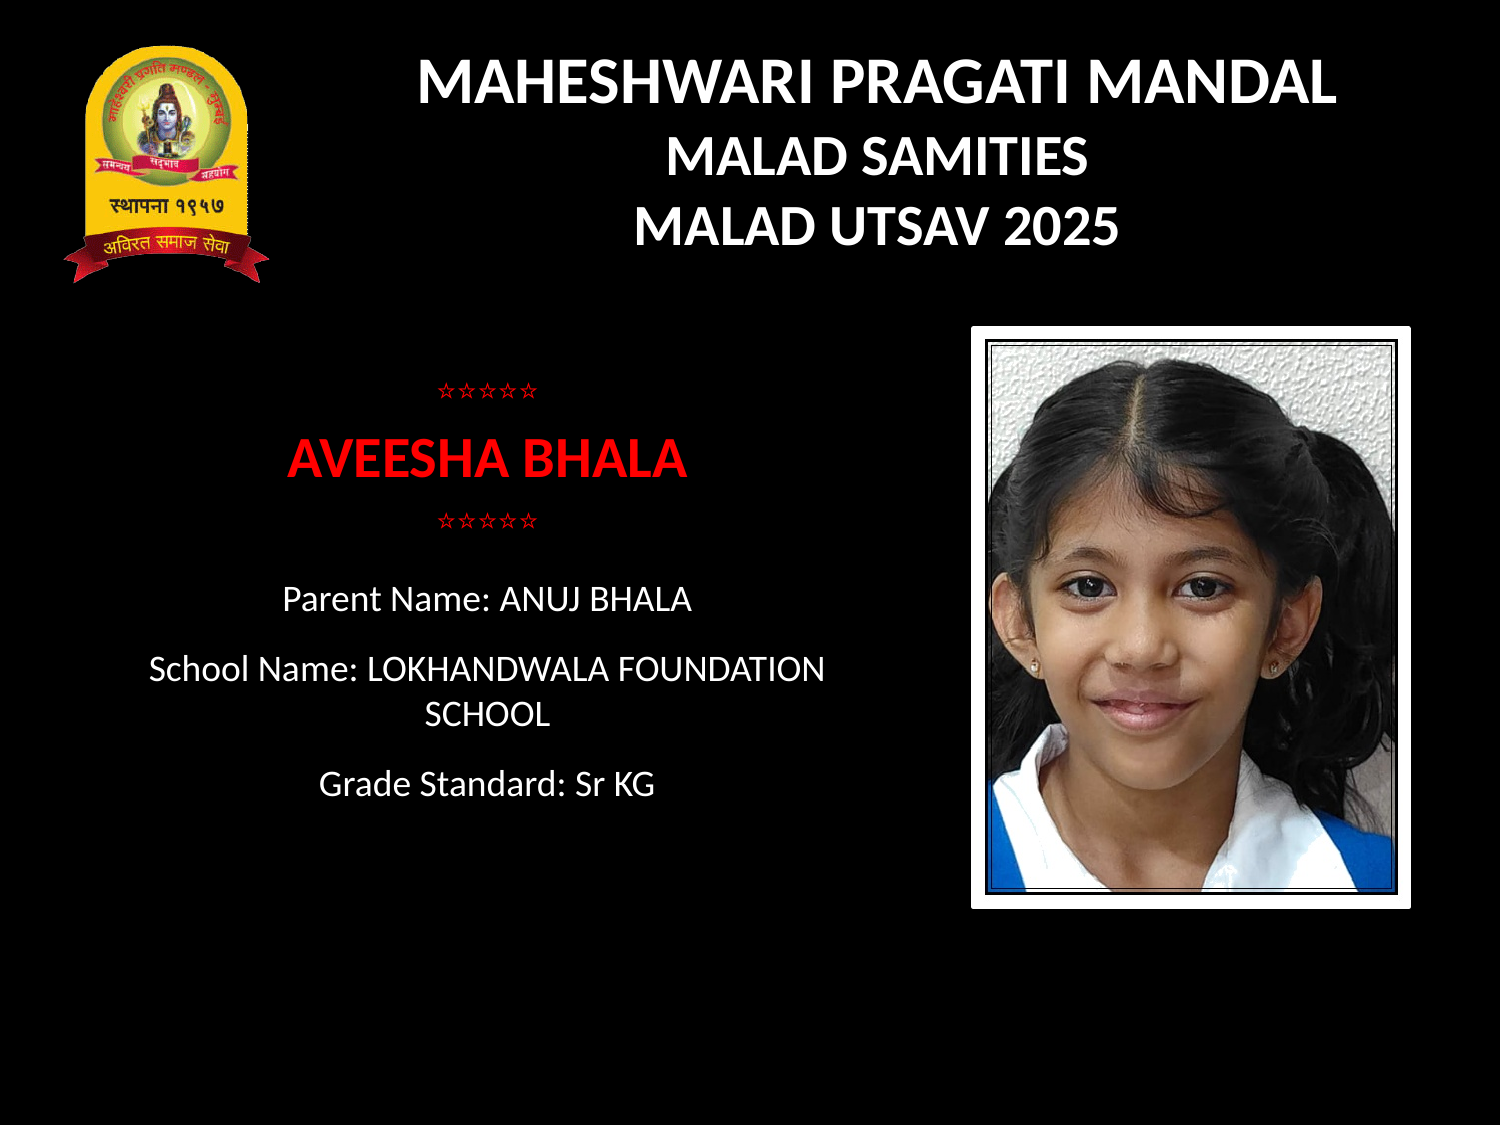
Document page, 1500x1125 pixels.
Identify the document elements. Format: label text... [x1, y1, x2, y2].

picture [29, 29, 297, 301]
text_box ⭐⭐⭐⭐⭐ AVEESHA BHALA ⭐⭐⭐⭐⭐ Parent Name: ANUJ BHALA School Name: LOKHANDWALA FOUNDATION SCHOOL Grade Standard: Sr KG [74, 364, 900, 812]
text_box MAHESHWARI PRAGATI MANDAL MALAD SAMITIES MALAD UTSAV 2025 [401, 29, 1354, 265]
picture [974, 329, 1408, 907]
